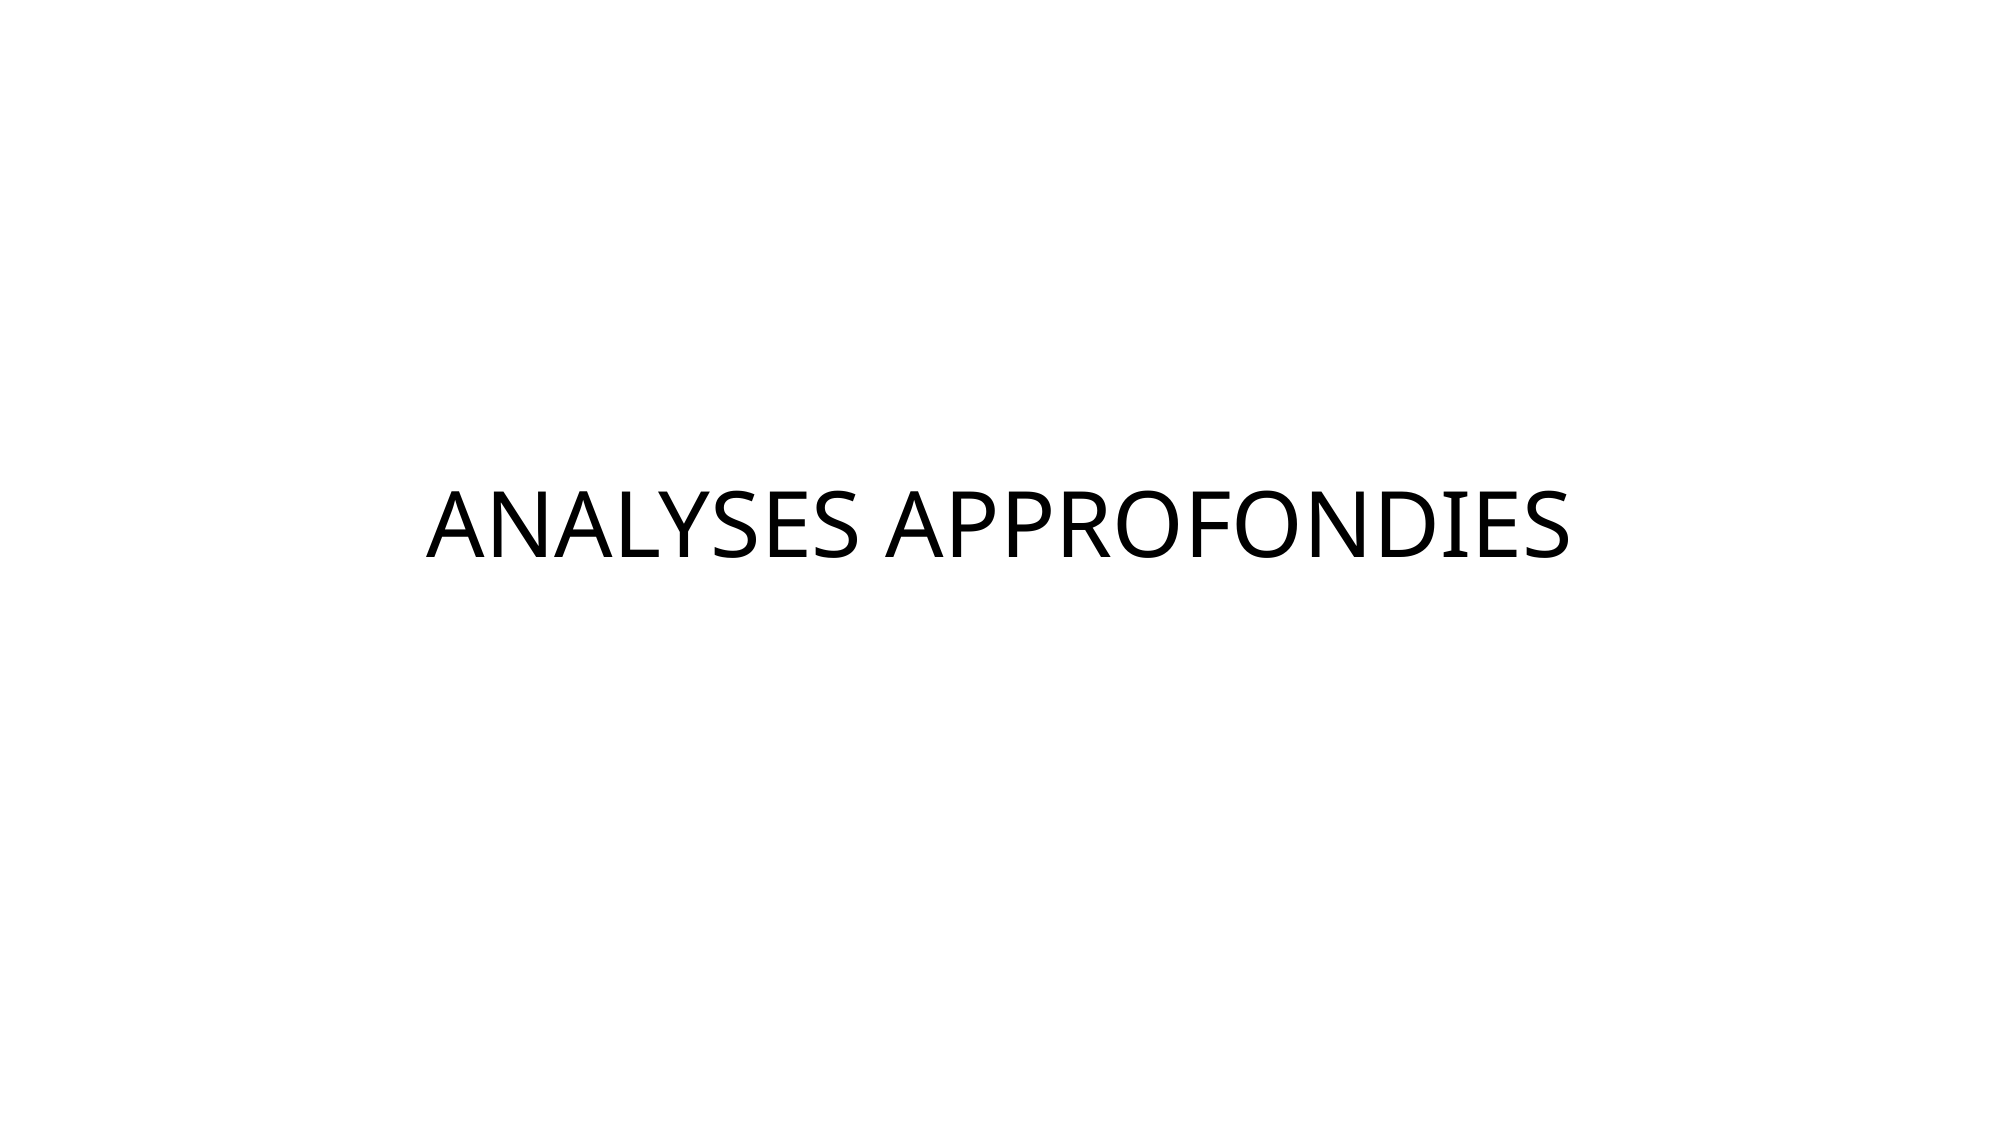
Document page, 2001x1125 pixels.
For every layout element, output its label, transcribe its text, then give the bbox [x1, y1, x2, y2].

title ANALYSES APPROFONDIES [137, 418, 1863, 637]
